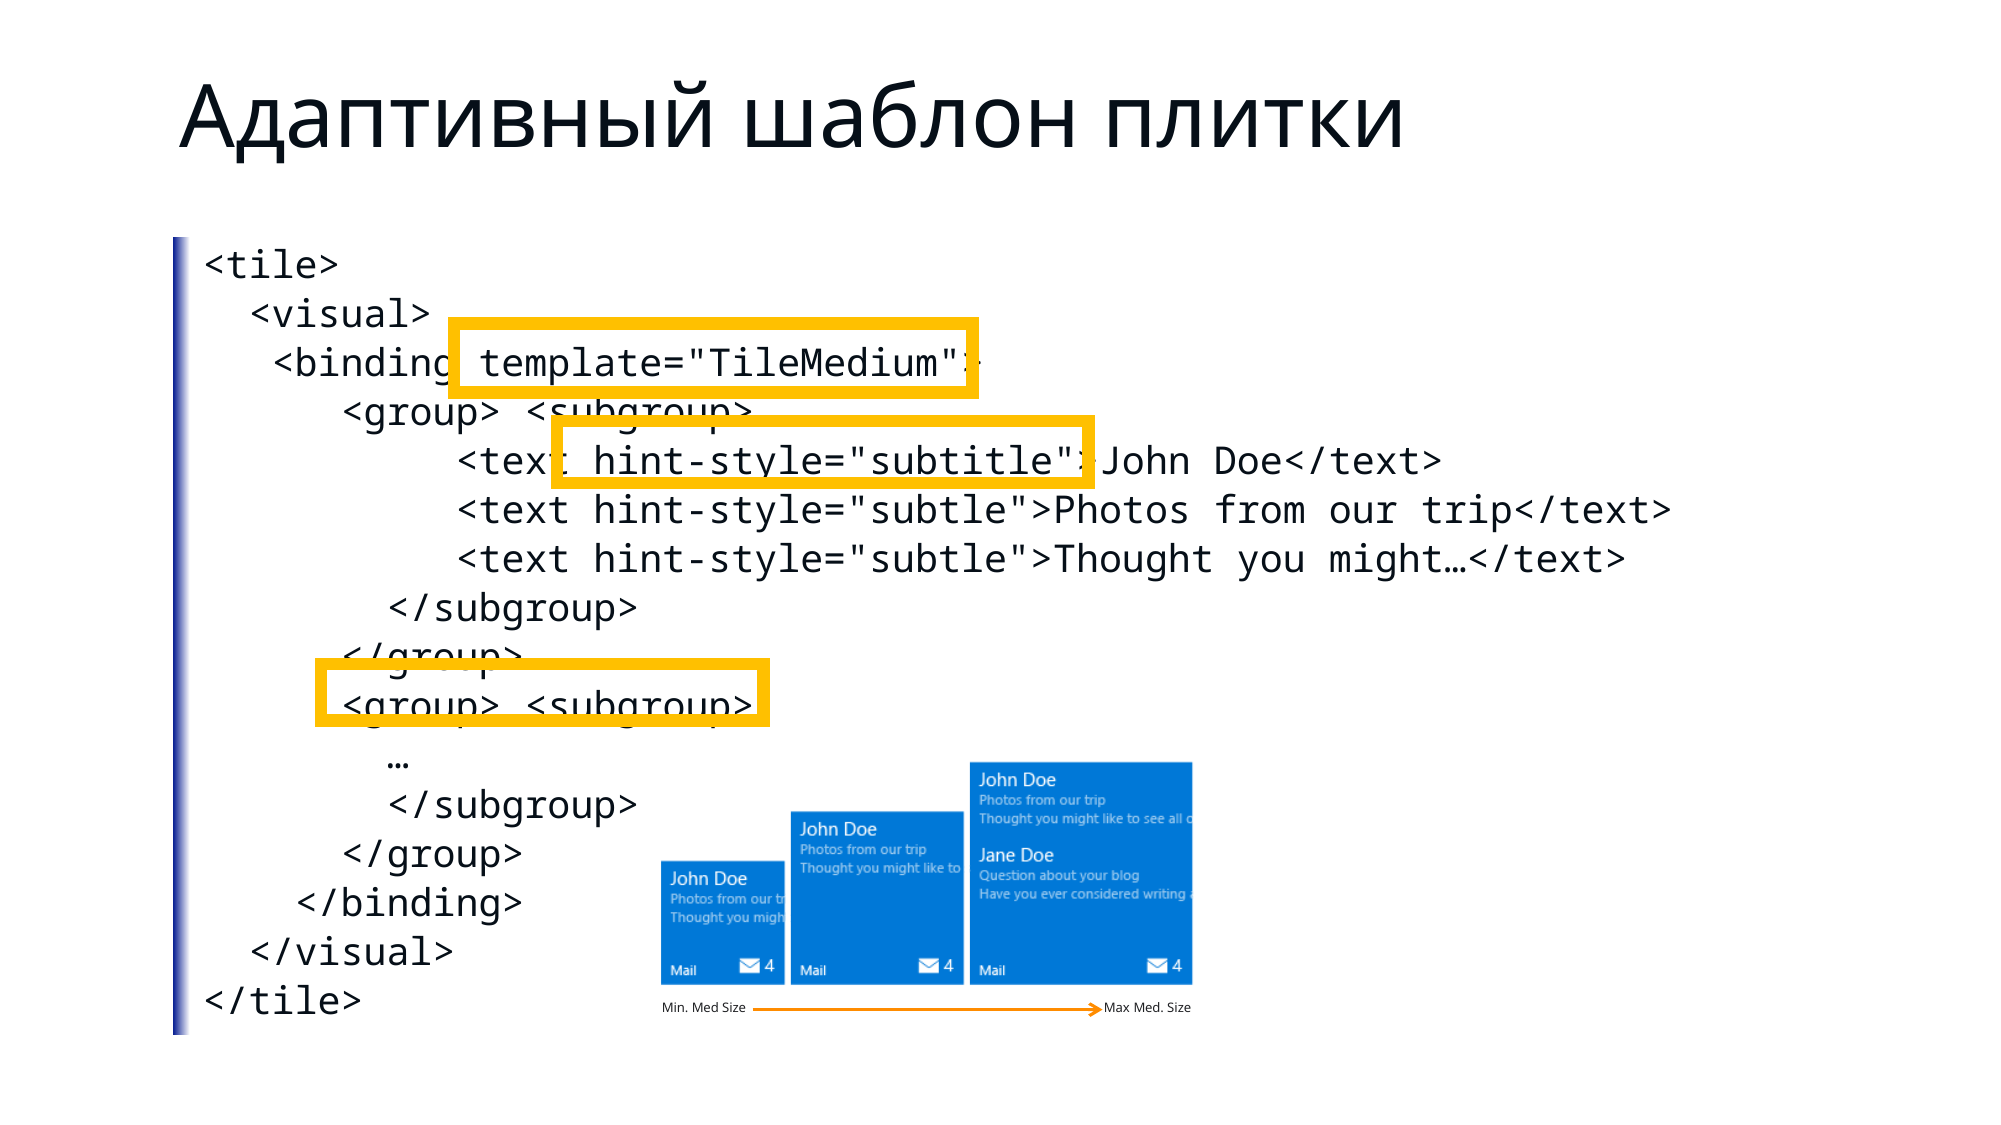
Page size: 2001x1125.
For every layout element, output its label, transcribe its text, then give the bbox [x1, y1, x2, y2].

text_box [645, 748, 1207, 1027]
text_box [320, 663, 764, 721]
text_box [556, 420, 1089, 484]
list <tile> <visual> <binding template="TileMedium"> <group> <subgroup> <text hint-style="subtitle">John Doe</text> <text hint-style="subtle">Photos from our trip</text> <text hint-style="subtle">Thought you might…</text> </subgroup> </group> <group> <subgroup> … </subgroup> </group> </binding> </visual> </tile> [173, 237, 1863, 1035]
title Адаптивный шаблон плитки [173, 60, 1863, 179]
text_box [453, 323, 973, 393]
